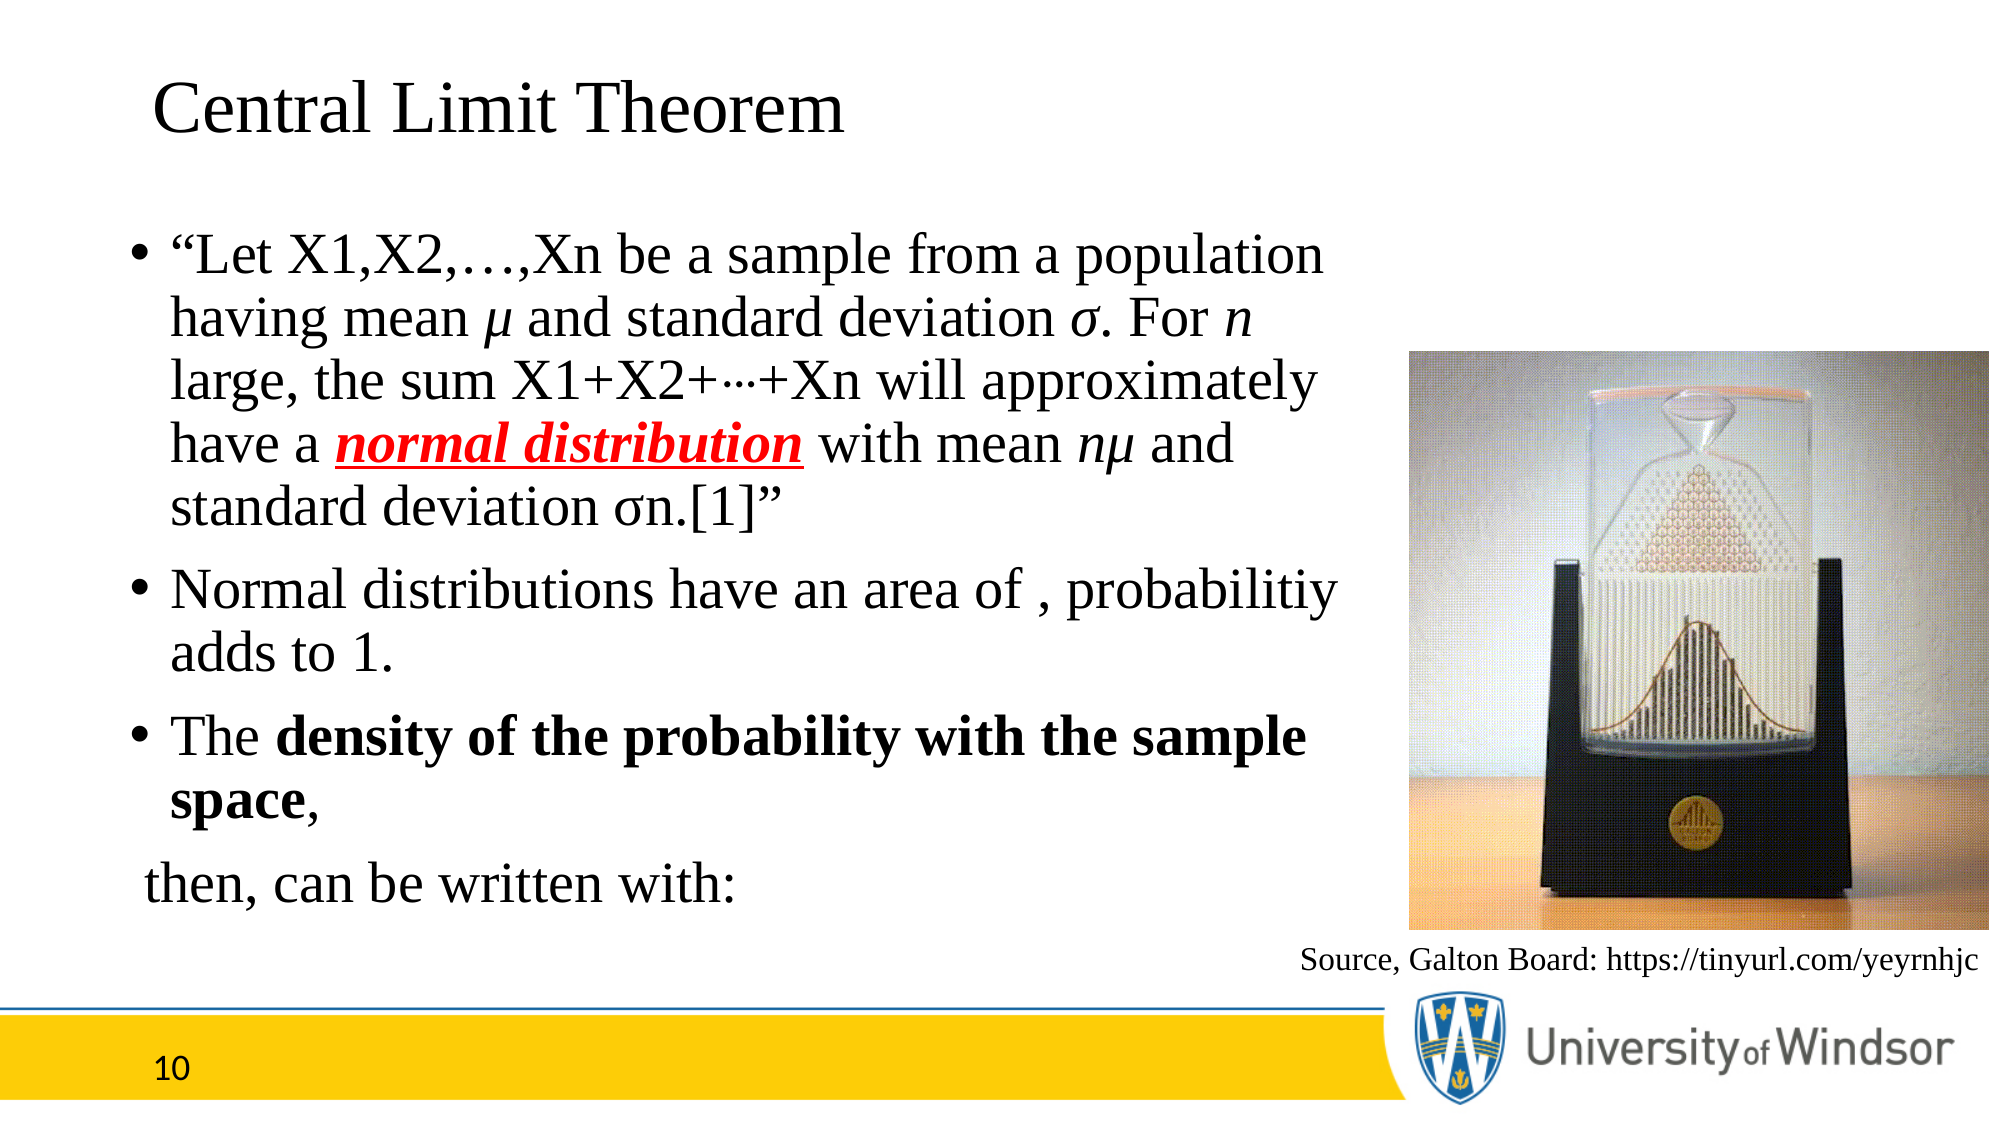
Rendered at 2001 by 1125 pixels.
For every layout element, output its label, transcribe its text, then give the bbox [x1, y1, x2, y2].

text_box Source, Galton Board: https://tinyurl.com/yeyrnhjc [1285, 929, 1996, 985]
picture [0, 974, 2000, 1125]
picture [1409, 351, 1989, 930]
title Central Limit Theorem [137, 0, 1863, 218]
slide_number 10 [137, 1035, 588, 1096]
